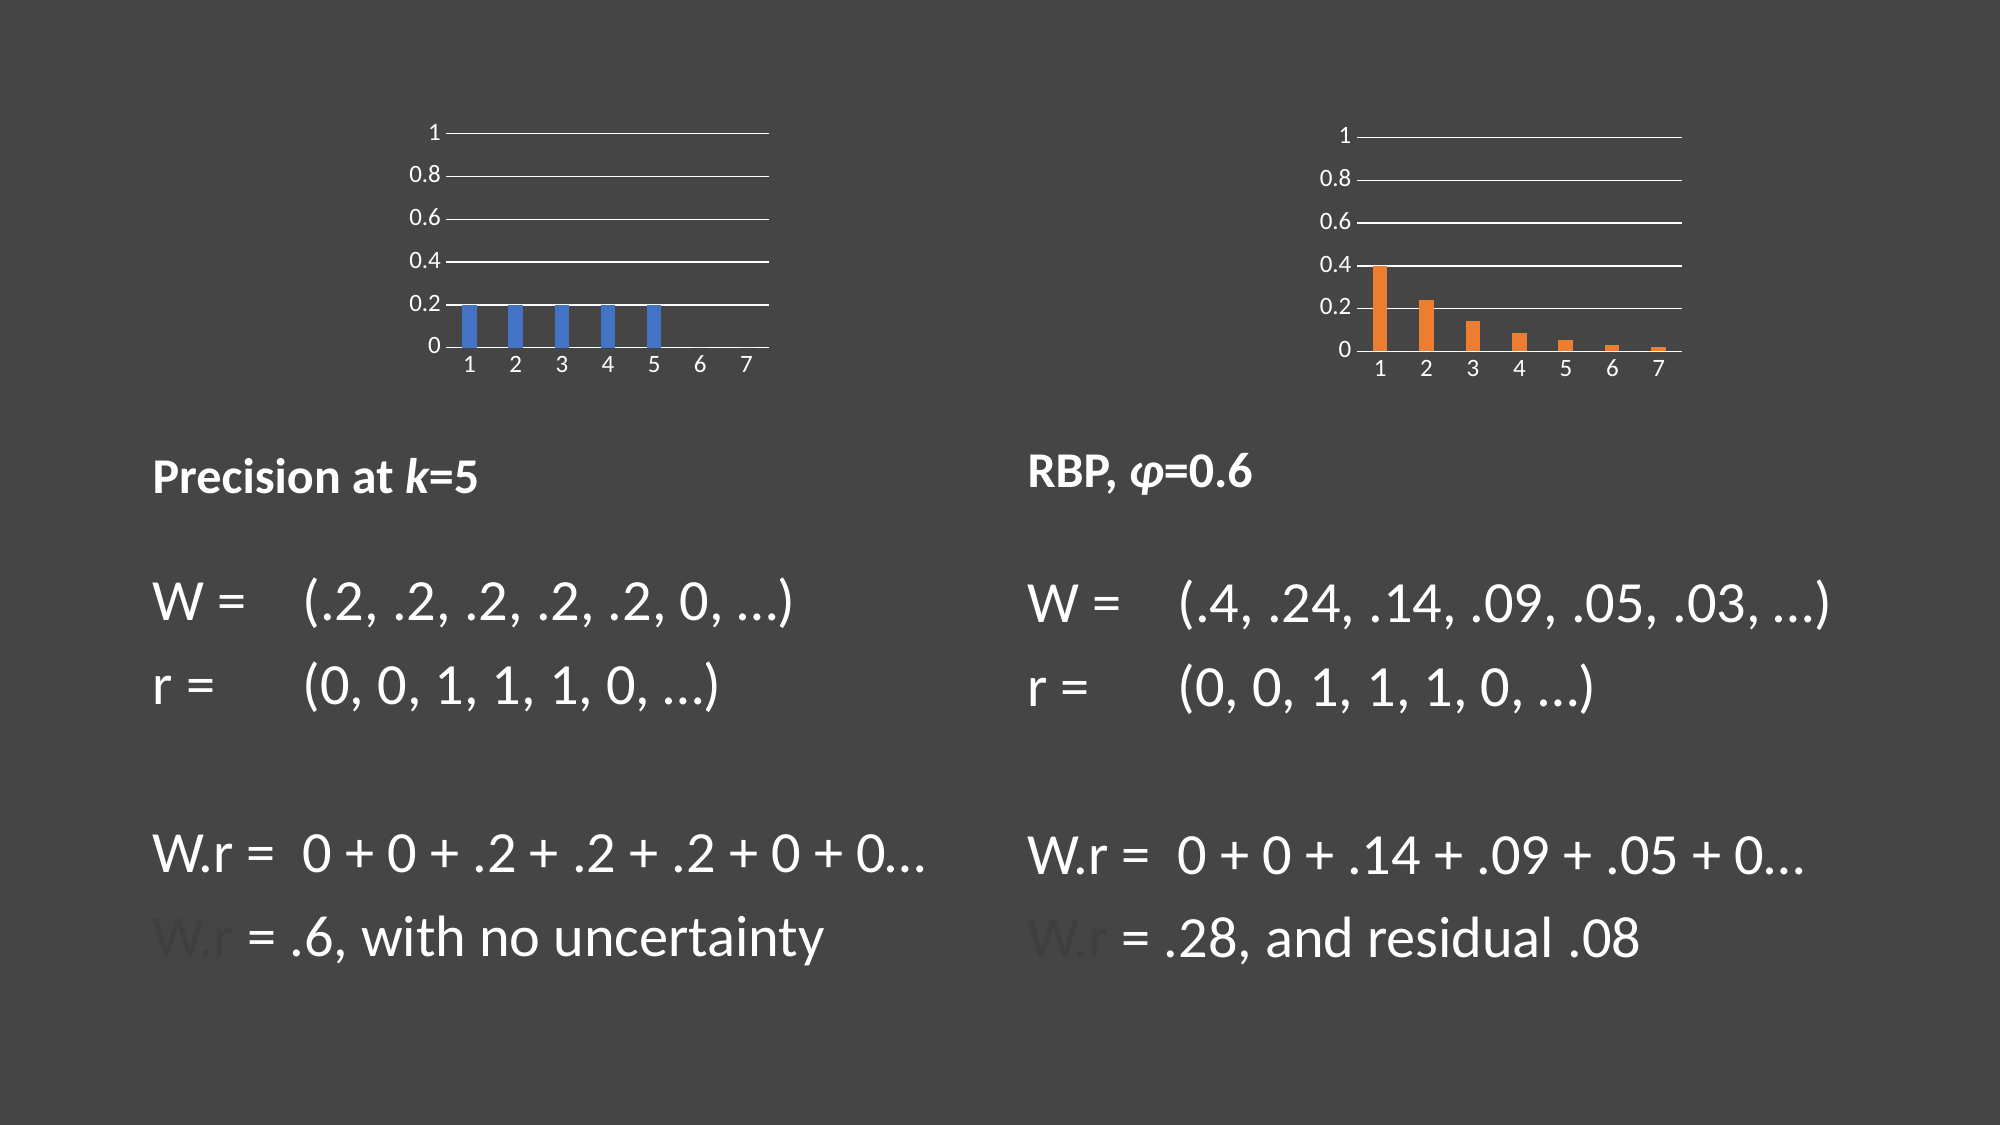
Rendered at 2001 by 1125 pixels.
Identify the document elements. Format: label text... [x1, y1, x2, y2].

list Precision at k=5 [137, 376, 984, 472]
list W = (.2, .2, .2, .2, .2, 0, …) r = (0, 0, 1, 1, 1, 0, …) W.r = 0 + 0 + .2 + .2 + .2 + 0 + 0… W.r = .6, with no uncertainty [137, 472, 984, 1077]
chart [401, 115, 778, 384]
list RBP, φ=0.6 [1012, 370, 1863, 474]
chart [1312, 119, 1690, 388]
list W = (.4, .24, .14, .09, .05, .03, …) r = (0, 0, 1, 1, 1, 0, …) W.r = 0 + 0 + .14 + .09 + .05 + 0… W.r = .28, and residual .08 [1012, 474, 1863, 1079]
